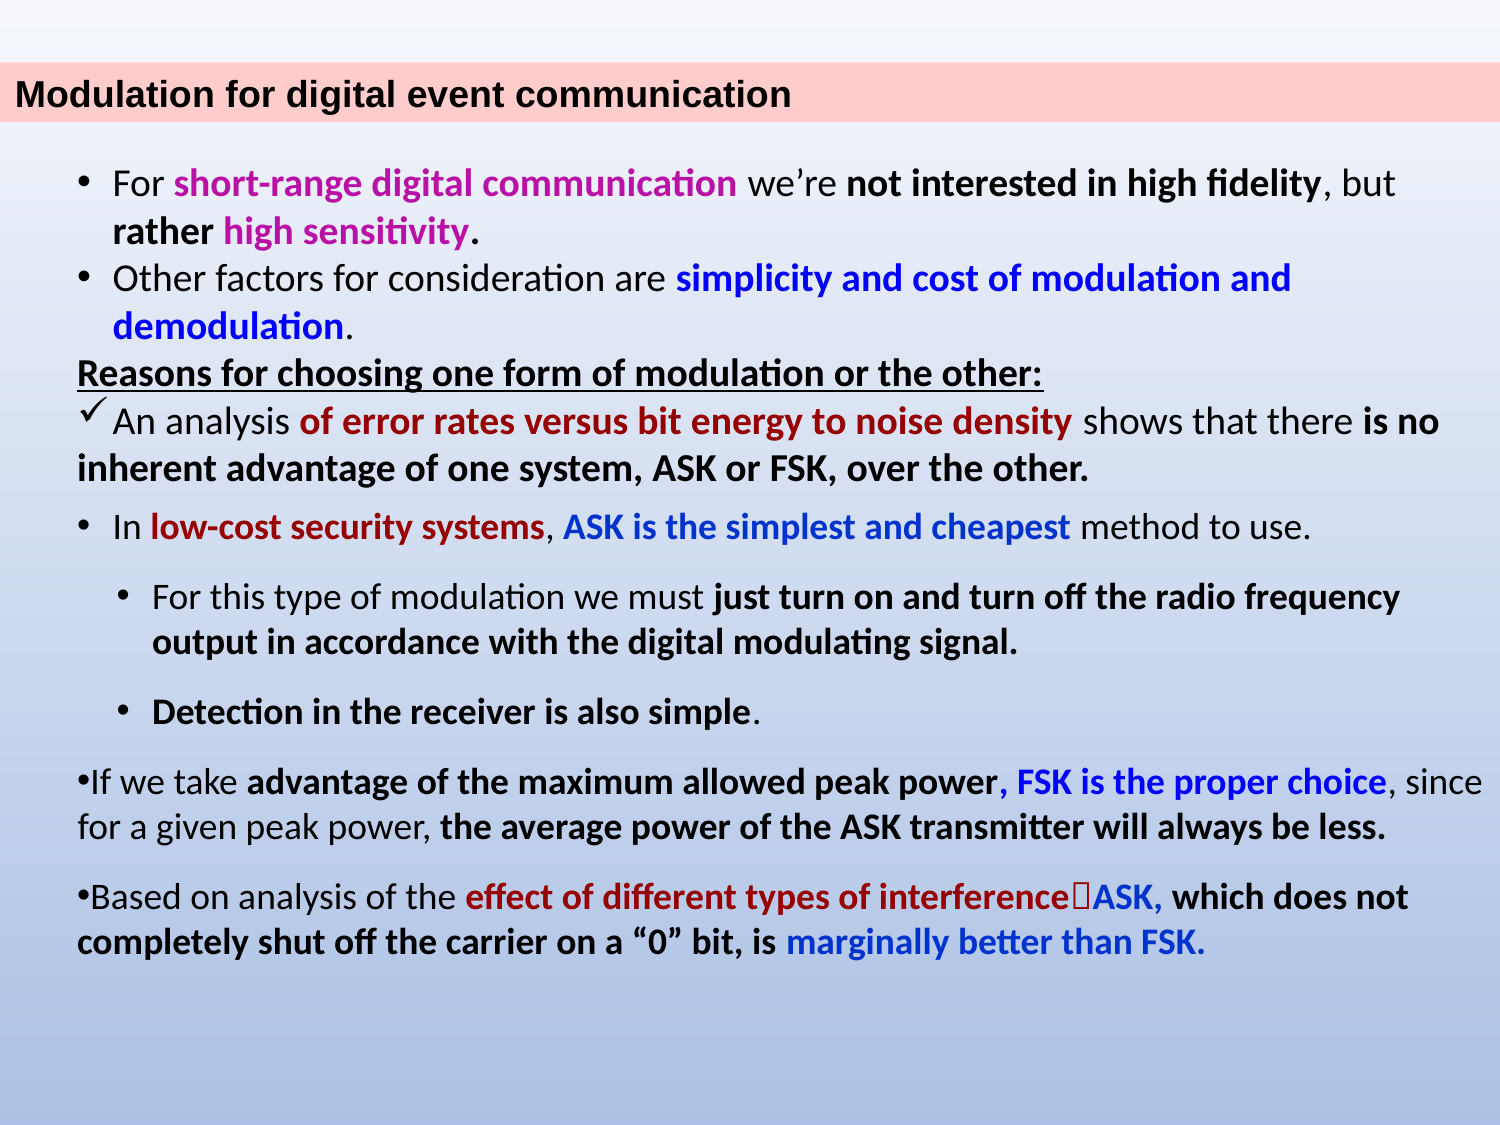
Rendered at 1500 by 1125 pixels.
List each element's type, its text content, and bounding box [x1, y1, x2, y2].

text_box For short-range digital communication we’re not interested in high fidelity, but rather high sensitivity. Other factors for consideration are simplicity and cost of modulation and demodulation. Reasons for choosing one form of modulation or the other: An analysis of error rates versus bit energy to noise density shows that there is no inherent advantage of one system, ASK or FSK, over the other. In low-cost security systems, ASK is the simplest and cheapest method to use. For this type of modulation we must just turn on and turn off the radio frequency output in accordance with the digital modulating signal. Detection in the receiver is also simple. If we take advantage of the maximum allowed peak power, FSK is the proper choice, since for a given peak power, the average power of the ASK transmitter will always be less. Based on analysis of the effect of different types of interferenceASK, which does not completely shut off the carrier on a “0” bit, is marginally better than FSK. [62, 149, 1500, 1078]
text_box Modulation for digital event communication [0, 62, 1500, 123]
